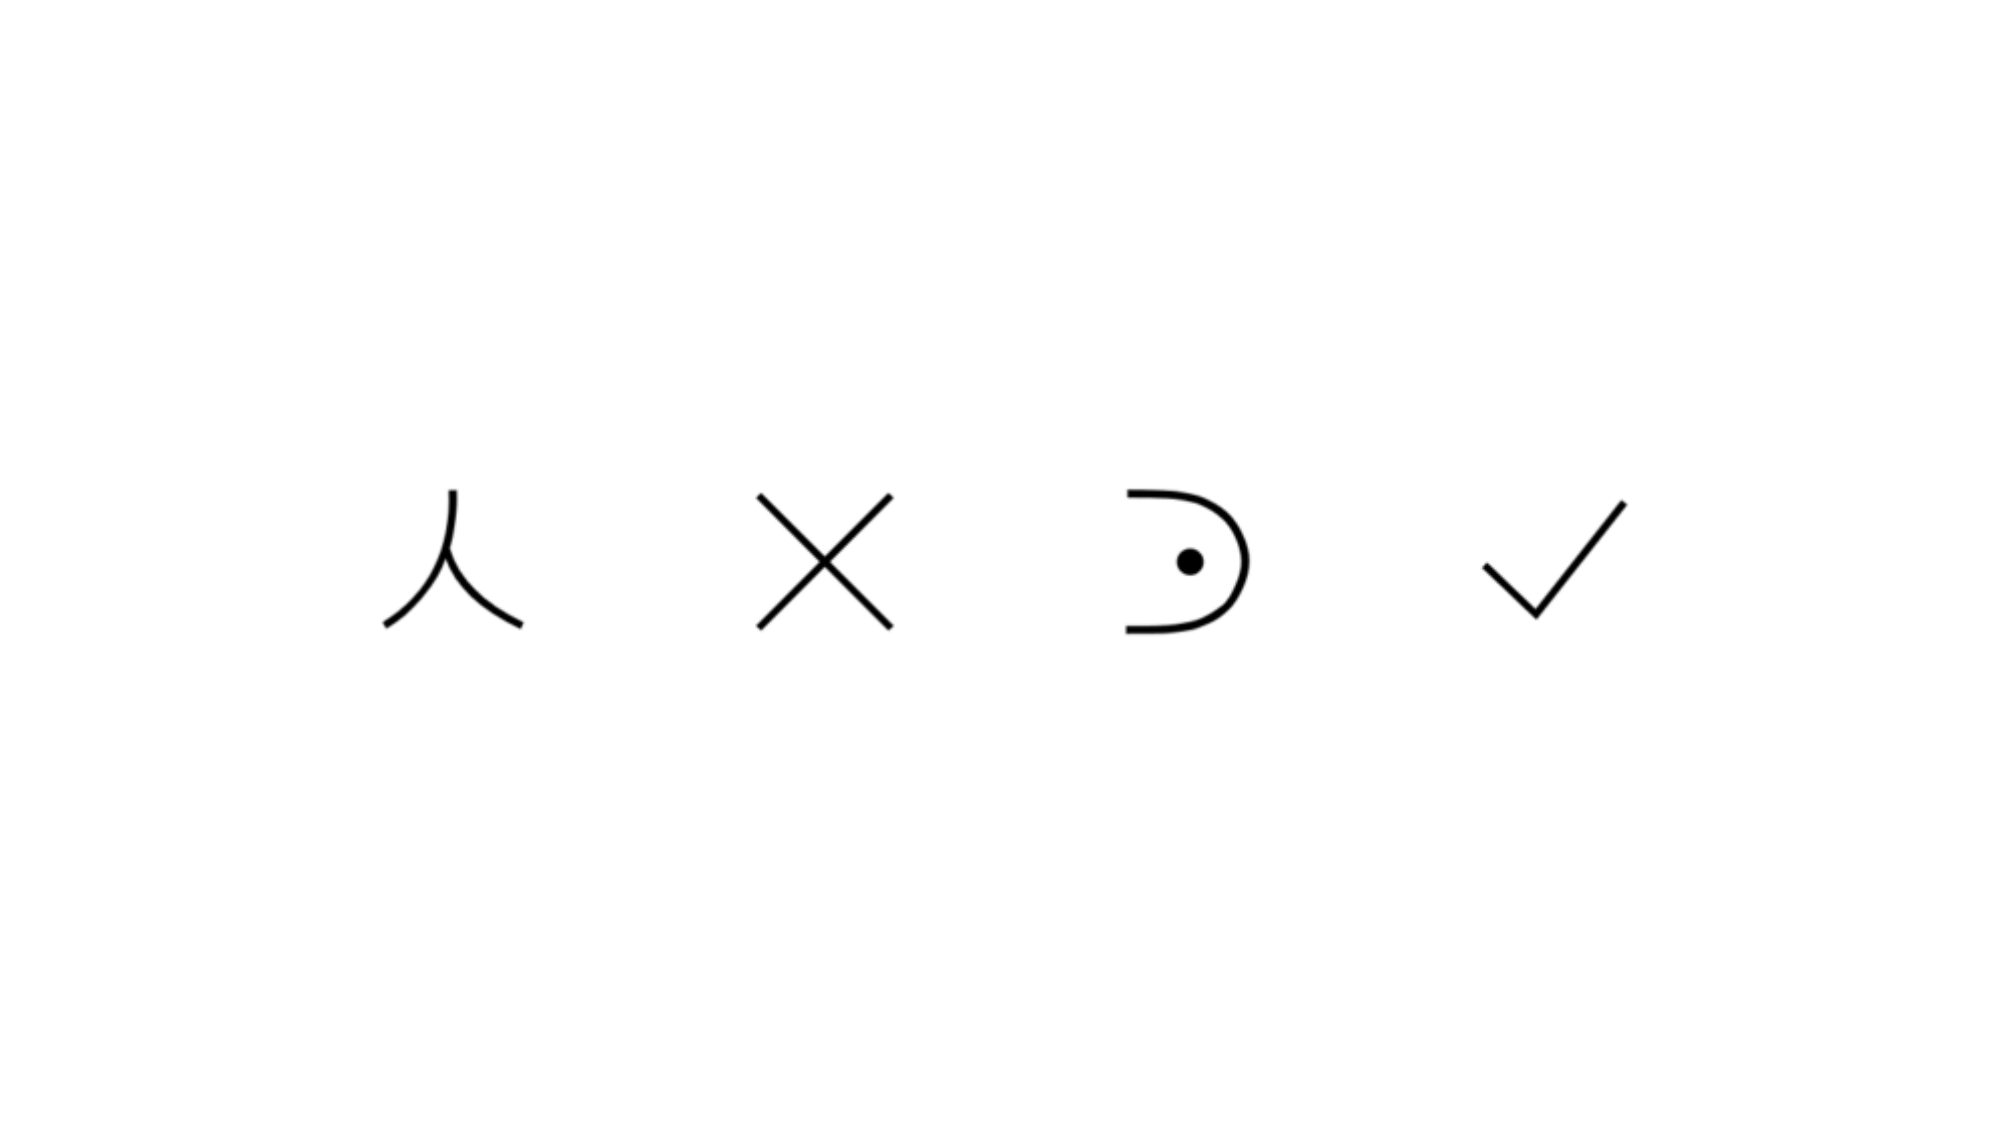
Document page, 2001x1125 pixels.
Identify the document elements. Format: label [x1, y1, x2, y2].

picture [258, 365, 1712, 749]
